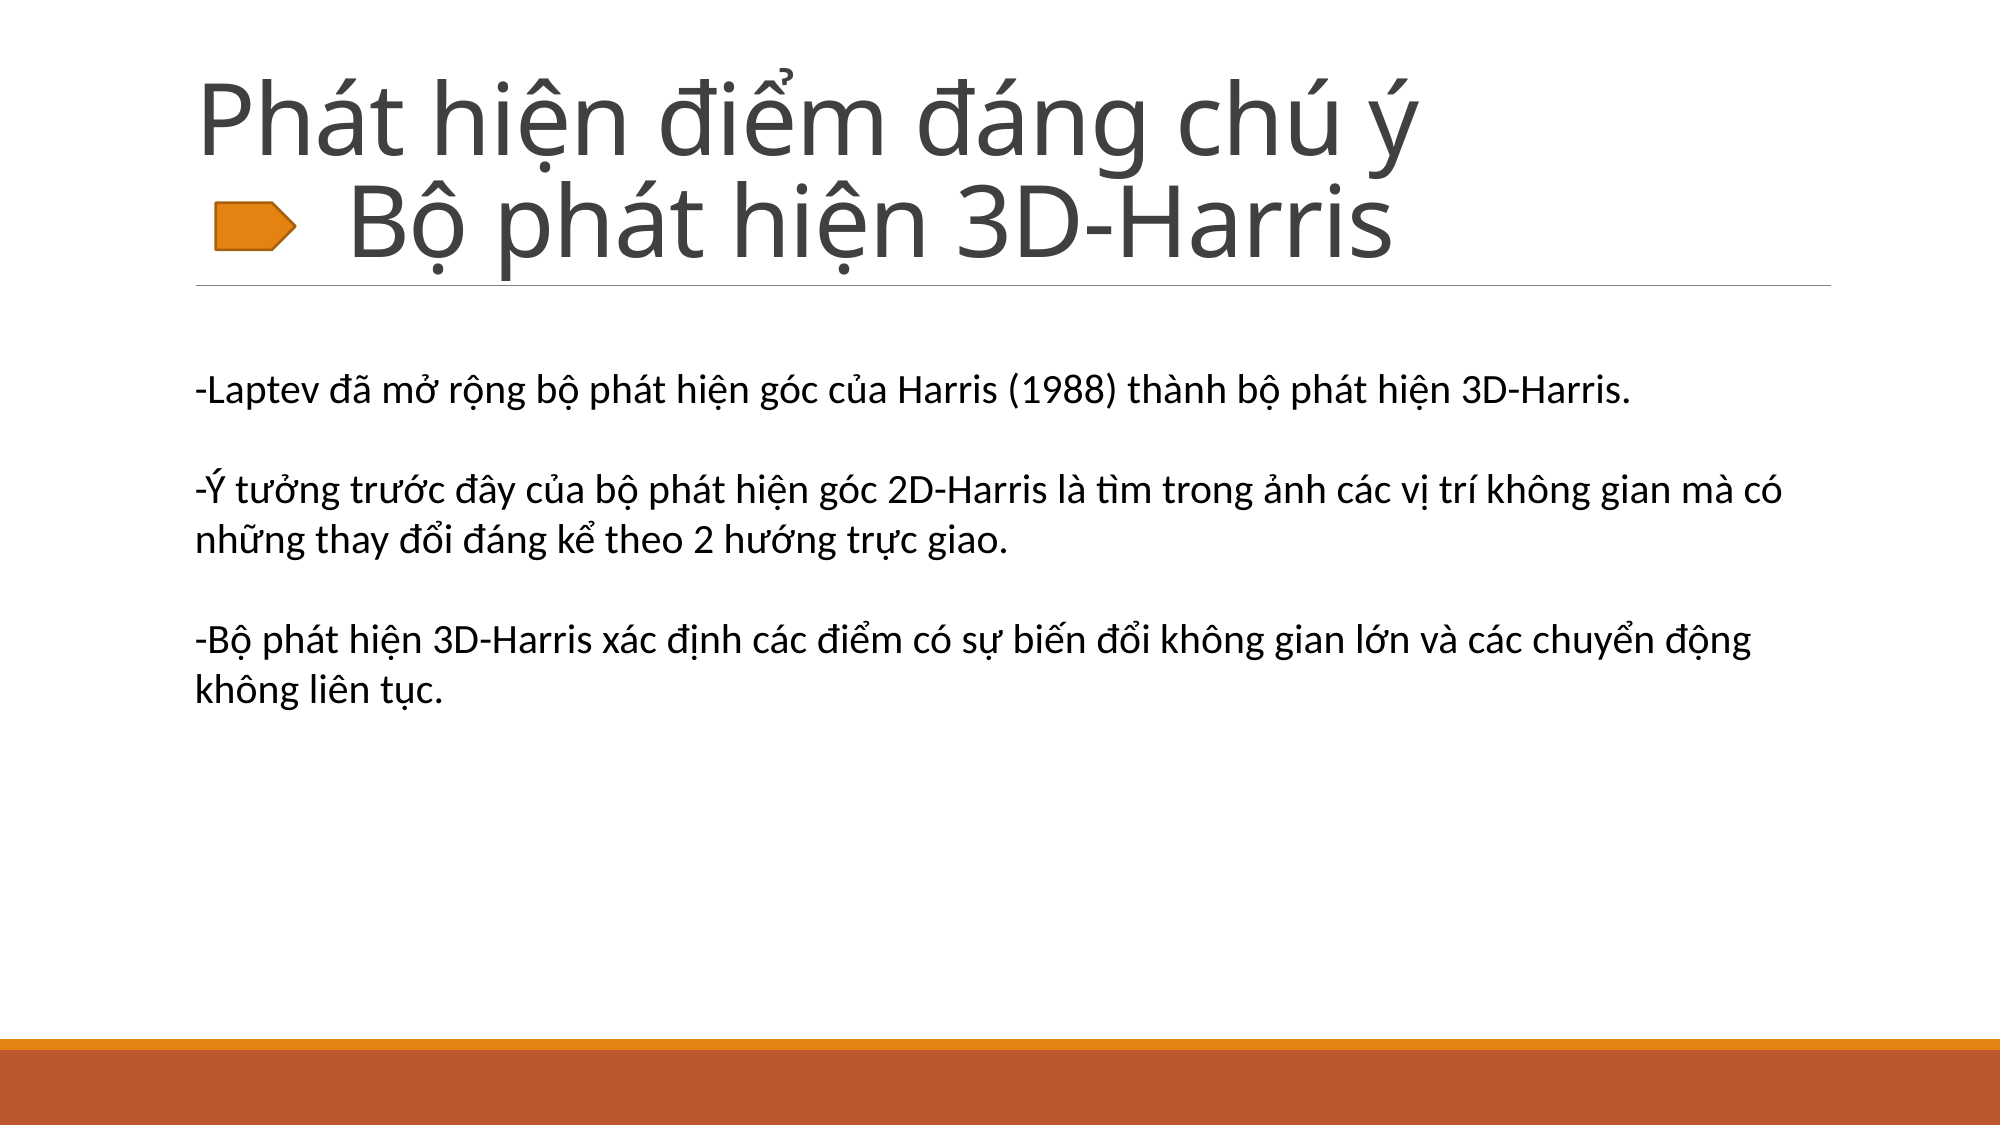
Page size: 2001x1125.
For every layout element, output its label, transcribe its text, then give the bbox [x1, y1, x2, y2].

title Phát hiện điểm đáng chú ý Bộ phát hiện 3D-Harris [180, 47, 1830, 285]
text_box -Laptev đã mở rộng bộ phát hiện góc của Harris (1988) thành bộ phát hiện 3D-Harris. -Ý tưởng trước đây của bộ phát hiện góc 2D-Harris là tìm trong ảnh các vị trí không gian mà có những thay đổi đáng kể theo 2 hướng trực giao. -Bộ phát hiện 3D-Harris xác định các điểm có sự biến đổi không gian lớn và các chuyển động không liên tục. [179, 354, 1879, 770]
text_box [214, 201, 297, 252]
